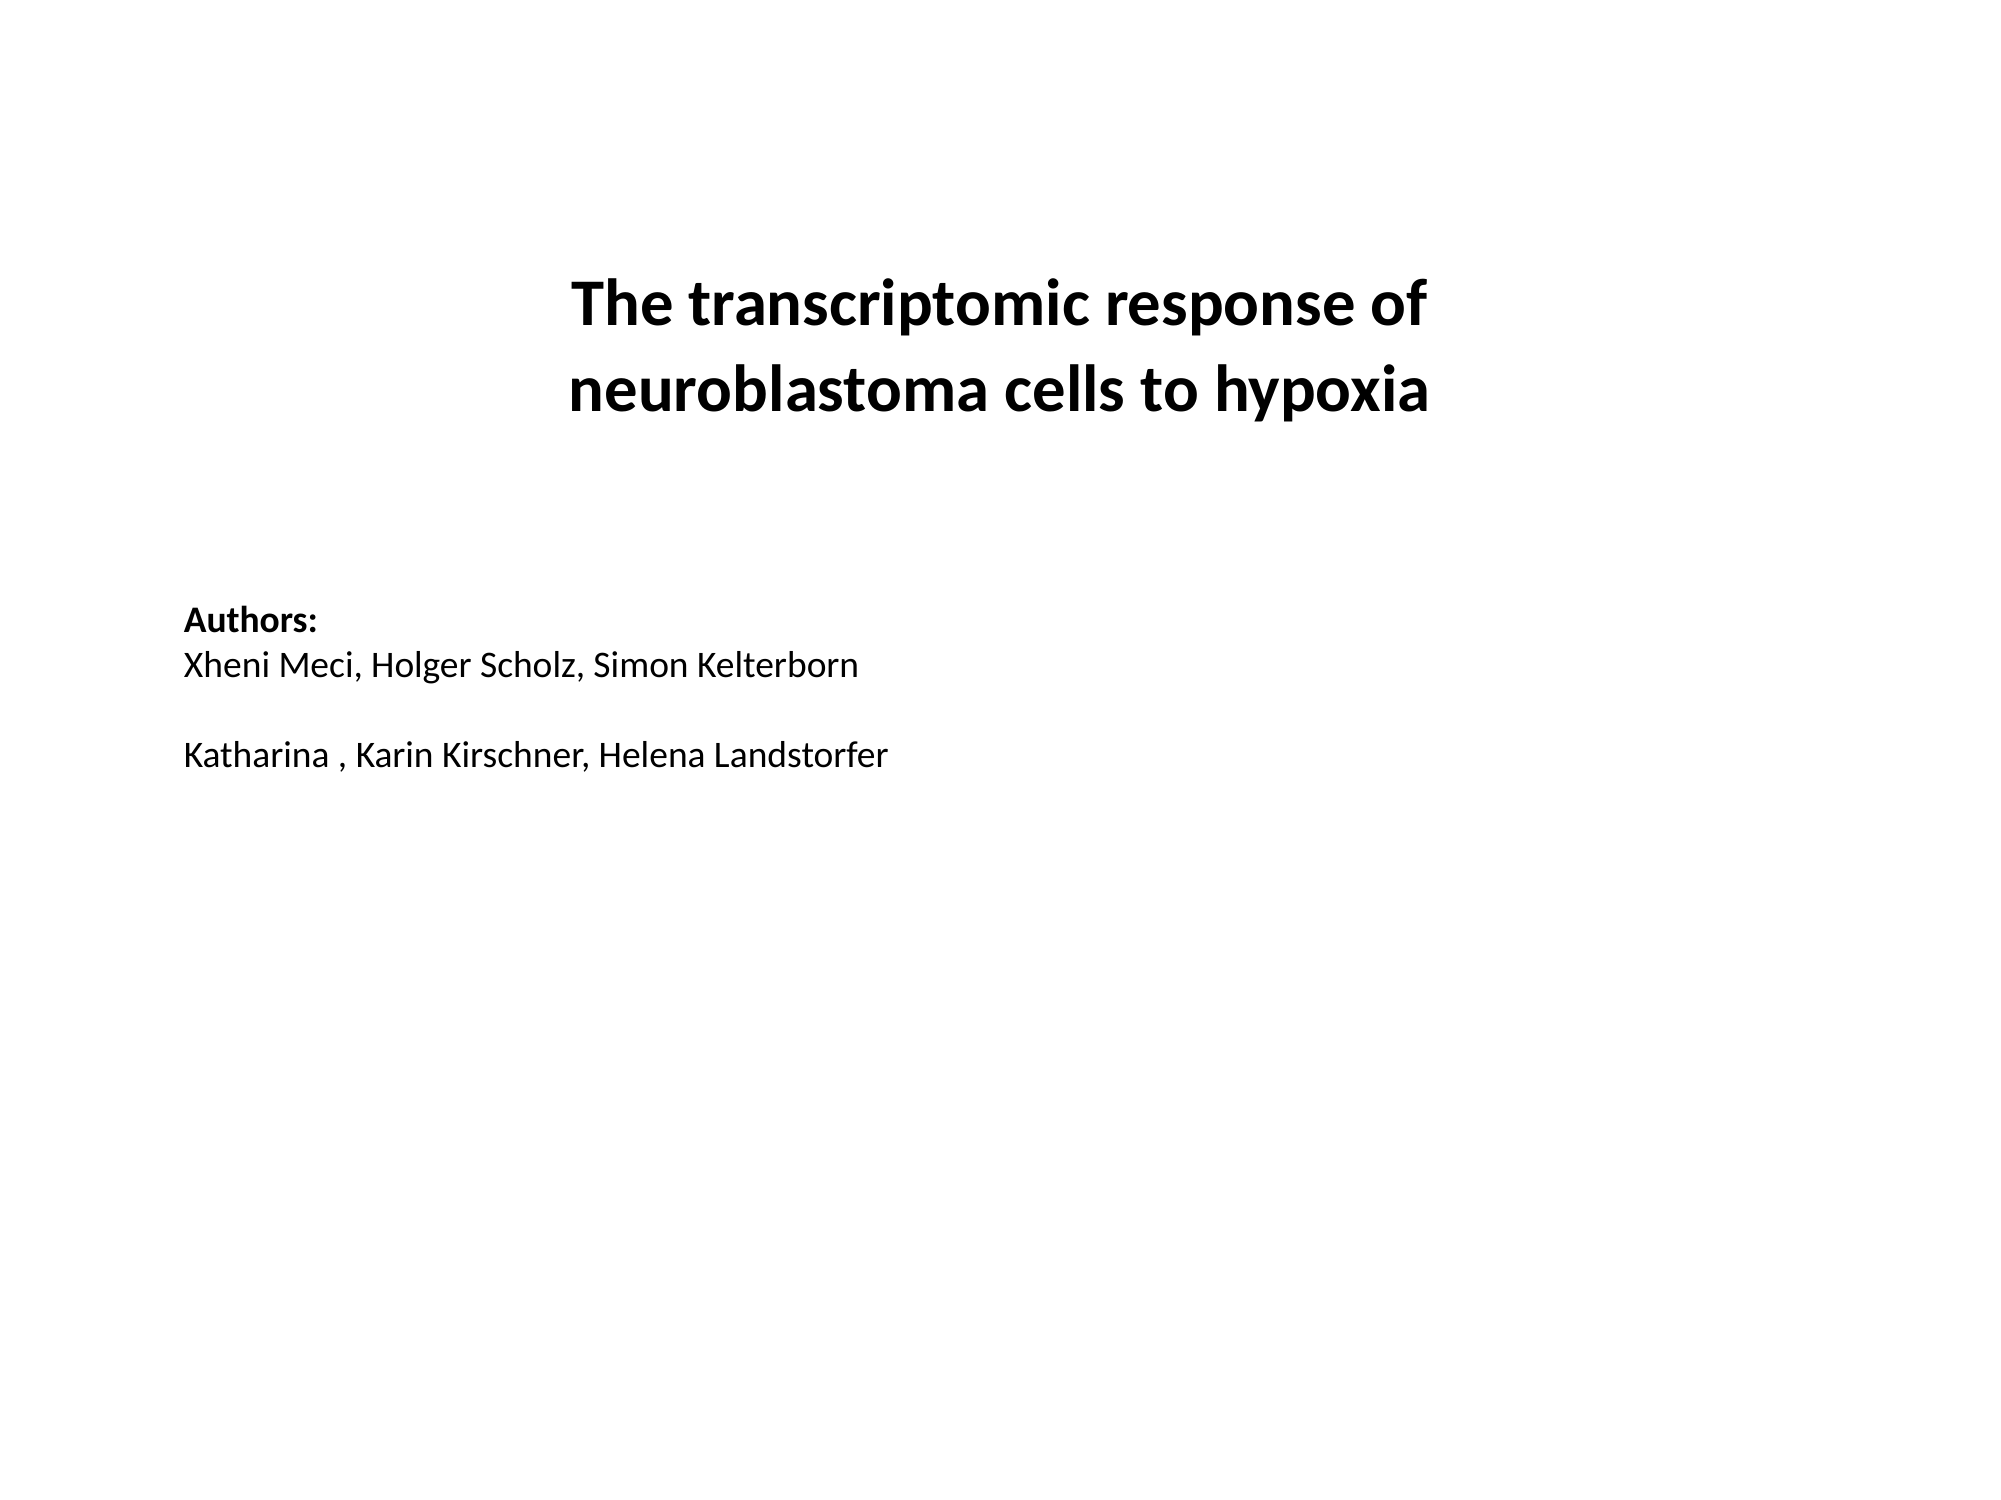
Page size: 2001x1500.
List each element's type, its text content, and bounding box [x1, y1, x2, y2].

text_box Authors: Xheni Meci, Holger Scholz, Simon Kelterborn Katharina , Karin Kirschner, Helena Landstorfer [169, 587, 905, 827]
text_box The transcriptomic response of neuroblastoma cells to hypoxia [500, 246, 1500, 432]
